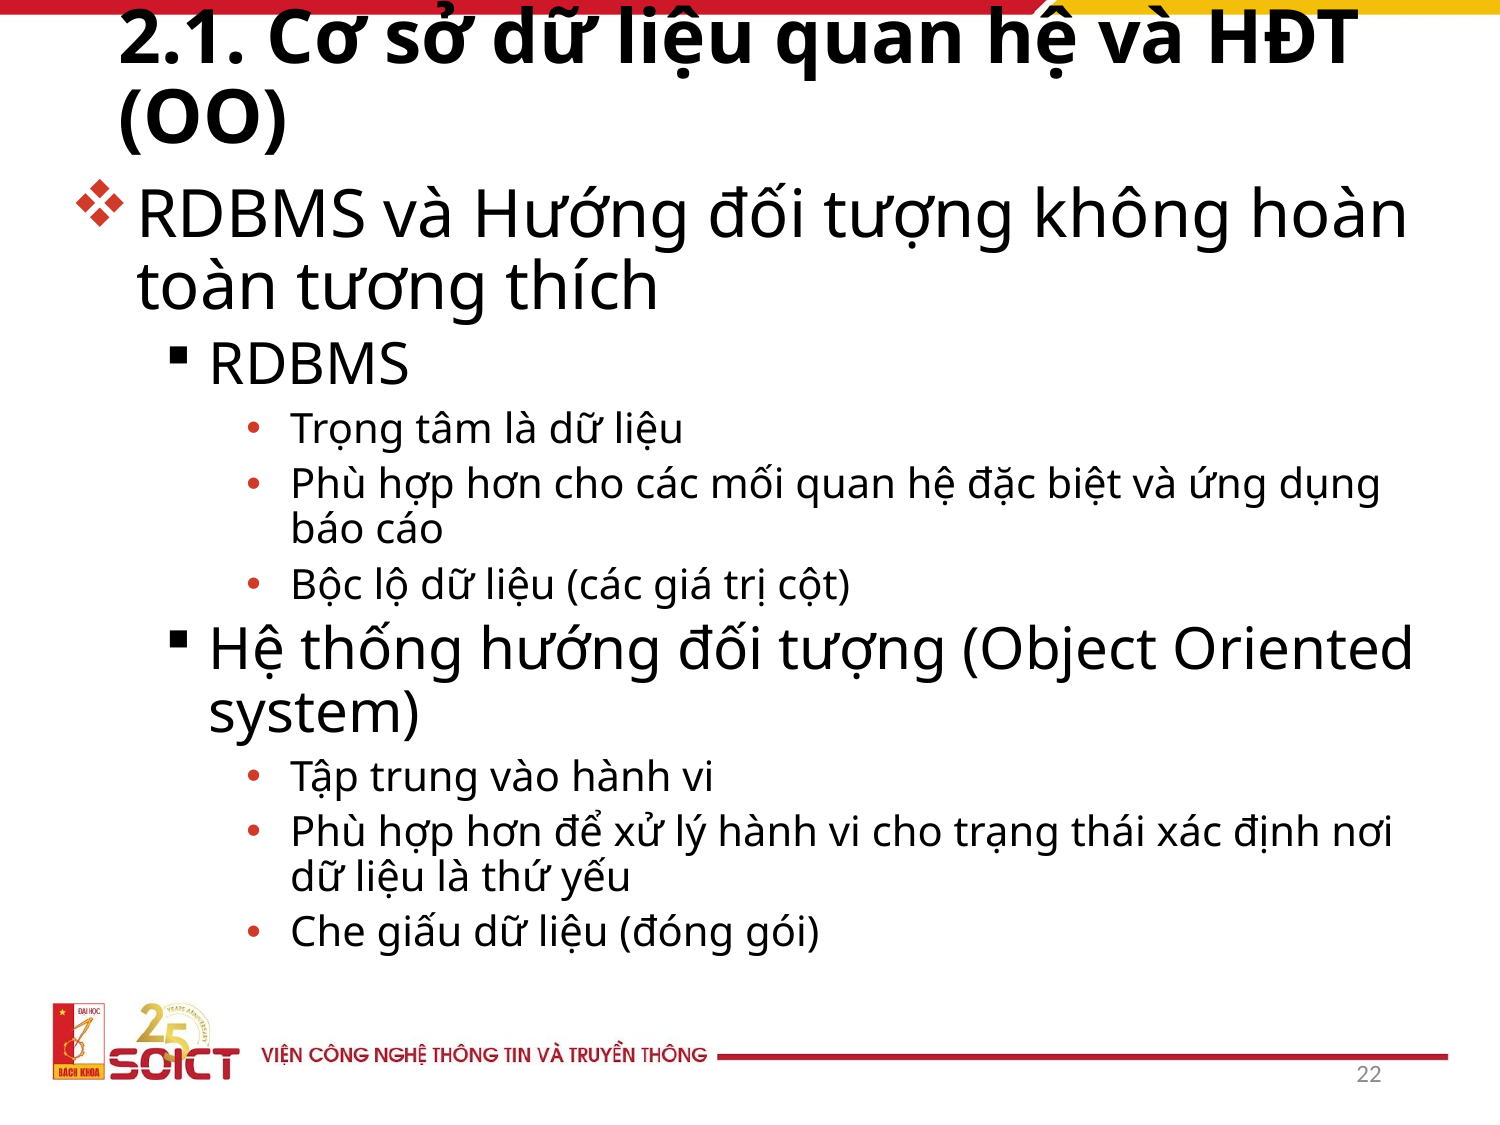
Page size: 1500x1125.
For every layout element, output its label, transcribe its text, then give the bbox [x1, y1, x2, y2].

picture [0, 0, 1500, 1125]
title 2.1. Cơ sở dữ liệu quan hệ và HĐT (OO) [103, 18, 1397, 140]
slide_number 22 [1059, 1042, 1397, 1103]
list RDBMS và Hướng đối tượng không hoàn toàn tương thích RDBMS Trọng tâm là dữ liệu Phù hợp hơn cho các mối quan hệ đặc biệt và ứng dụng báo cáo Bộc lộ dữ liệu (các giá trị cột) Hệ thống hướng đối tượng (Object Oriented system) Tập trung vào hành vi Phù hợp hơn để xử lý hành vi cho trạng thái xác định nơi dữ liệu là thứ yếu Che giấu dữ liệu (đóng gói) [55, 172, 1445, 1011]
